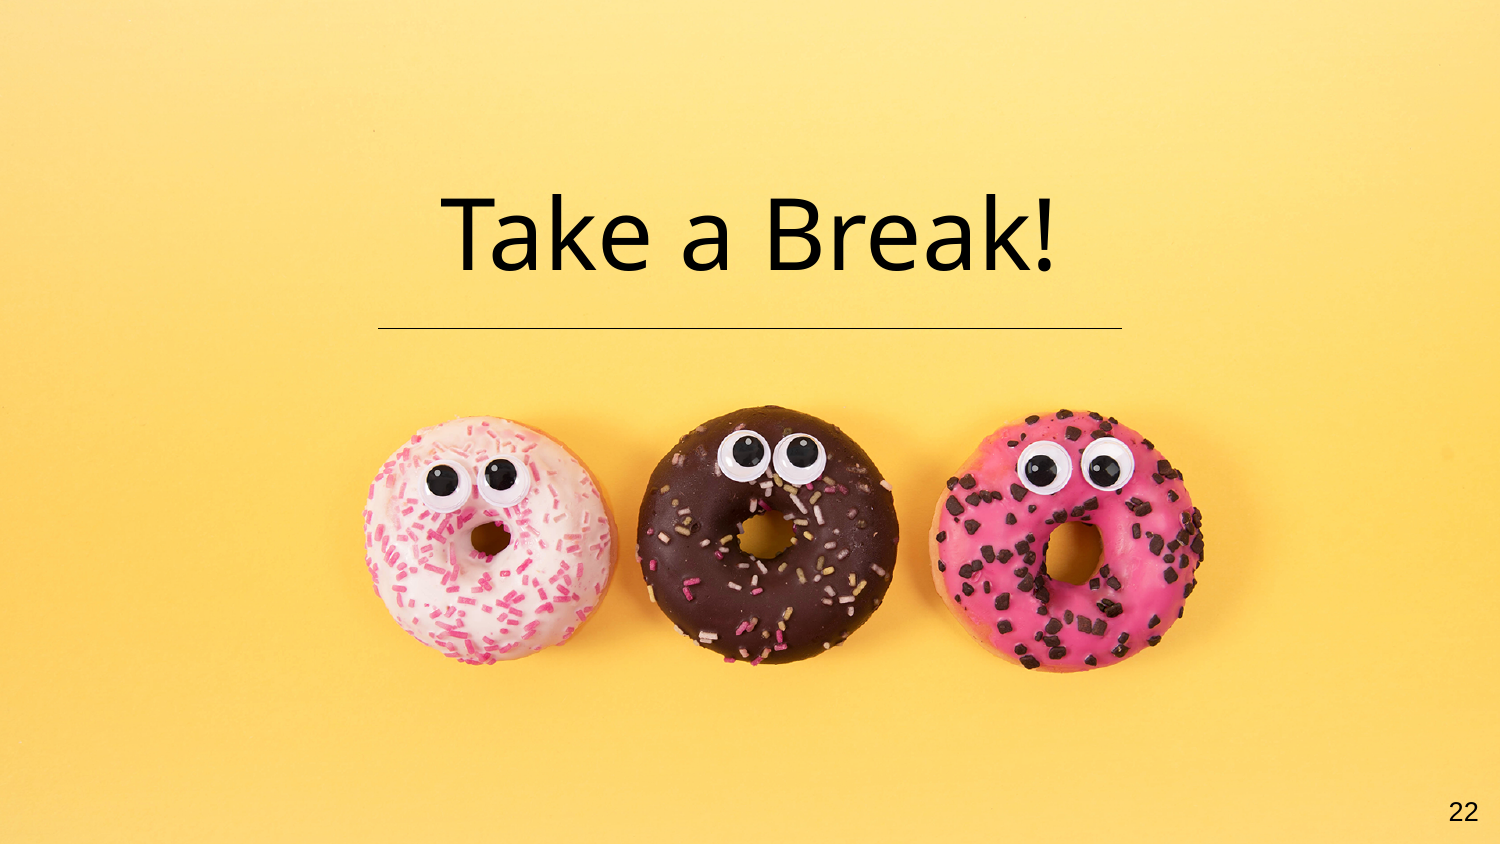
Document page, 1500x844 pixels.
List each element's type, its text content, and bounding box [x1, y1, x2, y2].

slide_number 22 [1403, 779, 1494, 844]
picture [0, 0, 1500, 844]
